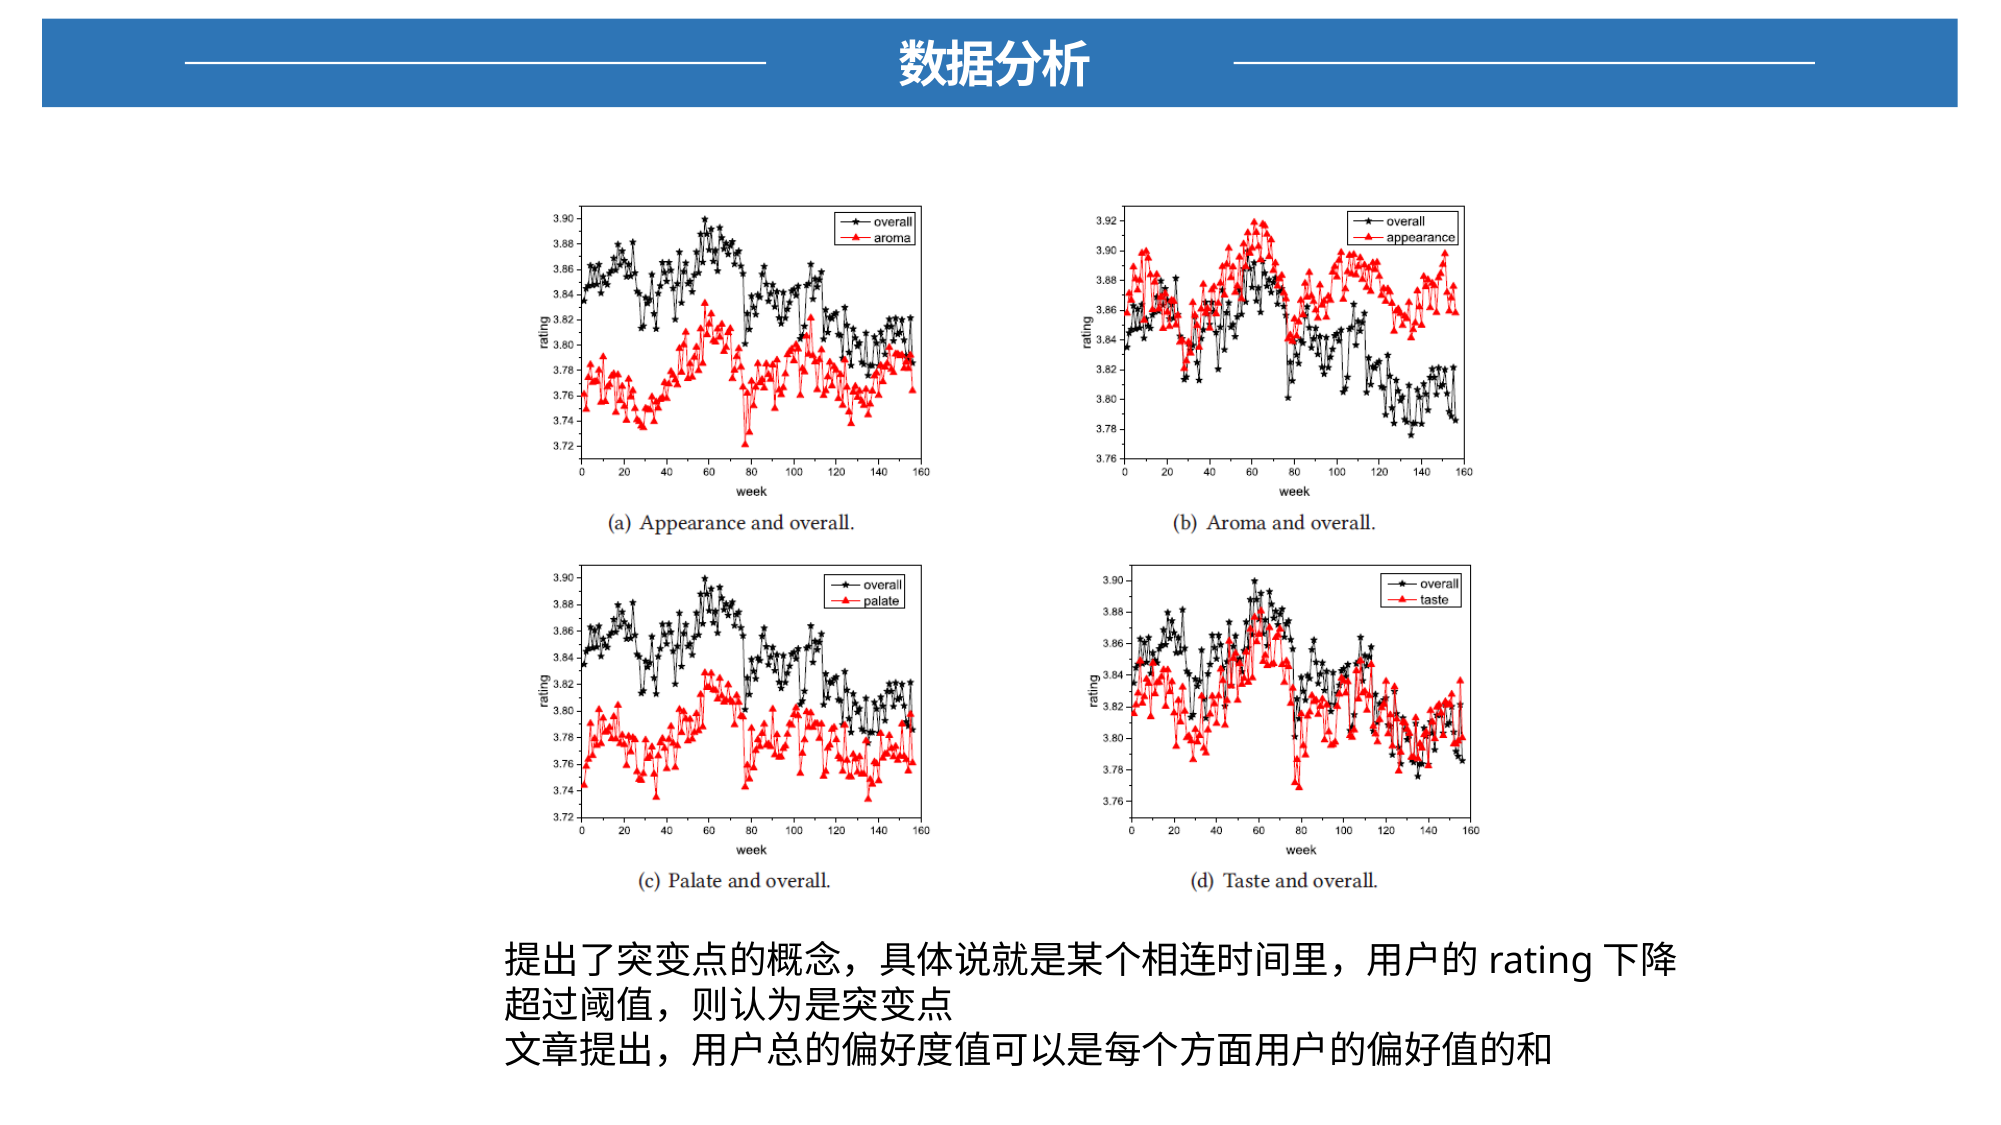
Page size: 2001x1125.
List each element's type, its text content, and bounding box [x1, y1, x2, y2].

text_box 数据分析 [722, 25, 1267, 61]
text_box [41, 18, 1959, 108]
text_box 数据分析 [722, 65, 1267, 100]
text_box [184, 61, 1815, 65]
picture [507, 165, 1493, 904]
text_box 提出了突变点的概念，具体说就是某个相连时间里，用户的rating下降超过阈值，则认为是突变点 文章提出，用户总的偏好度值可以是每个方面用户的偏好值的和 [489, 928, 1725, 1079]
